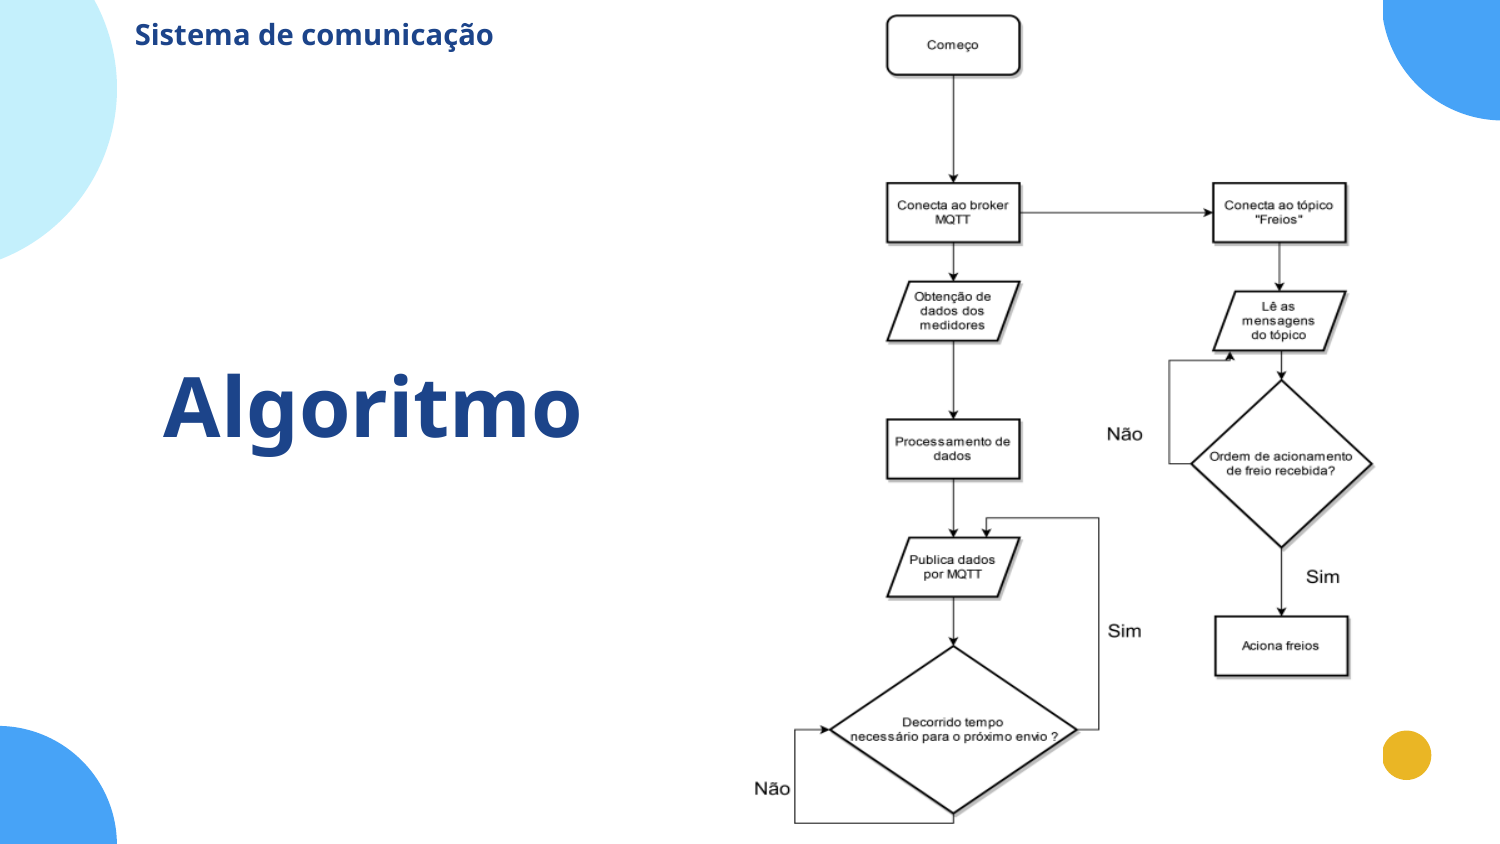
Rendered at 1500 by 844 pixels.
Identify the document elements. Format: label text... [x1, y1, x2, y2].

title Algoritmo [148, 334, 639, 475]
picture [734, 0, 1384, 844]
title Sistema de comunicação [17, 6, 612, 62]
